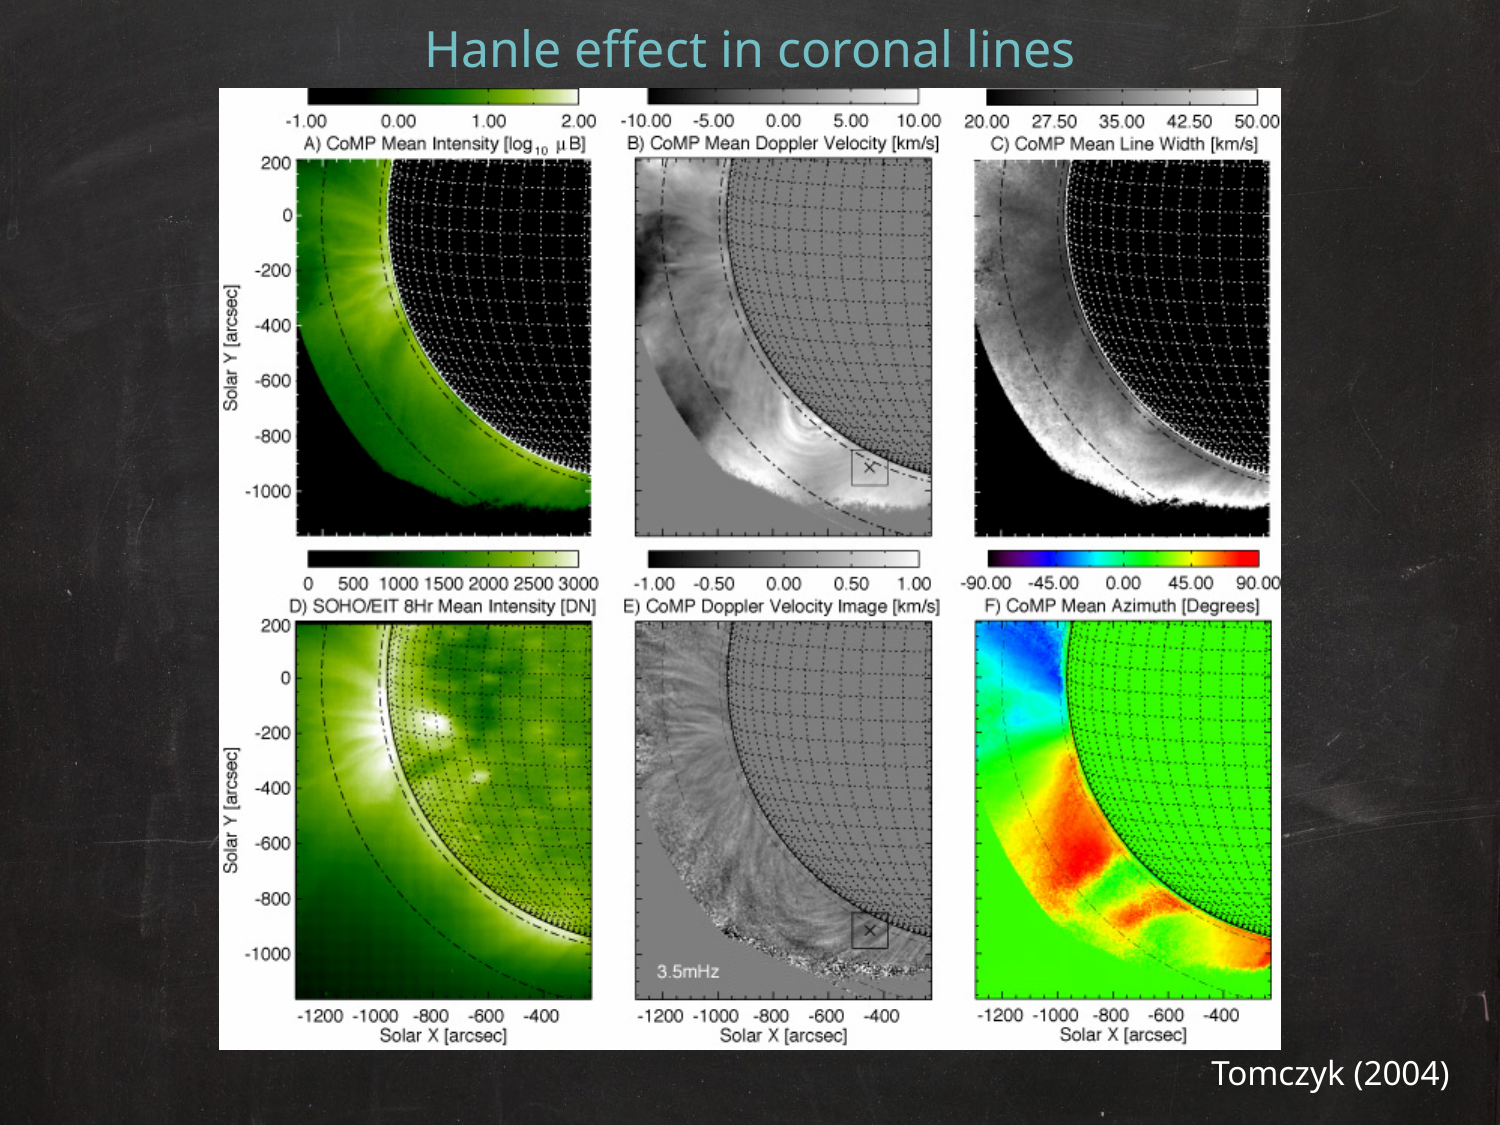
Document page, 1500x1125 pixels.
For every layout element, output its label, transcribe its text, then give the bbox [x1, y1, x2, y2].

text_box Tomczyk (2004) [1196, 1044, 1465, 1100]
text_box Hanle effect in coronal lines [409, 9, 1091, 85]
picture [0, 0, 1500, 1125]
